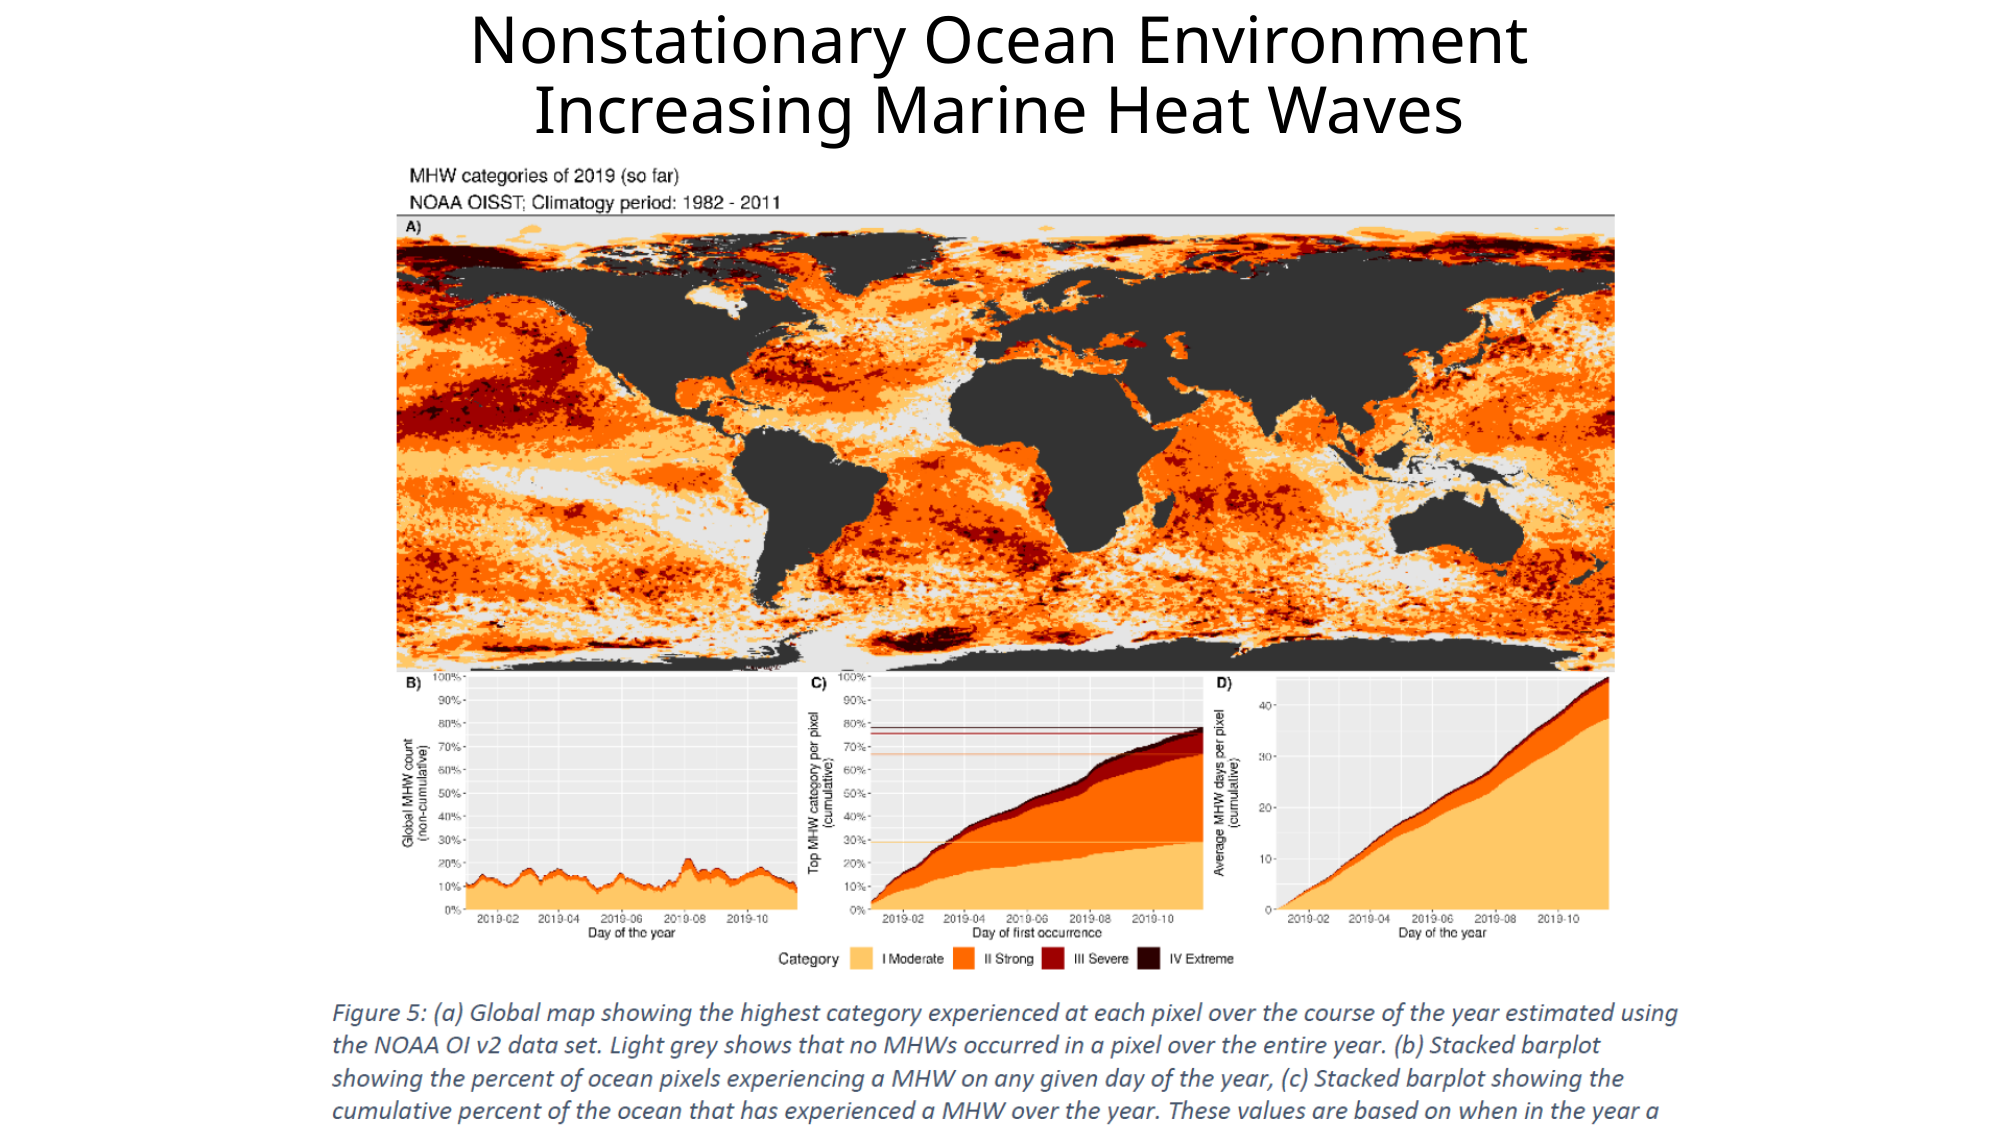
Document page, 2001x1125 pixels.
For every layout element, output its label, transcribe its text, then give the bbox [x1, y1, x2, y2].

picture [309, 131, 1691, 1125]
text_box Nonstationary Ocean Environment Increasing Marine Heat Waves [0, 0, 2000, 157]
